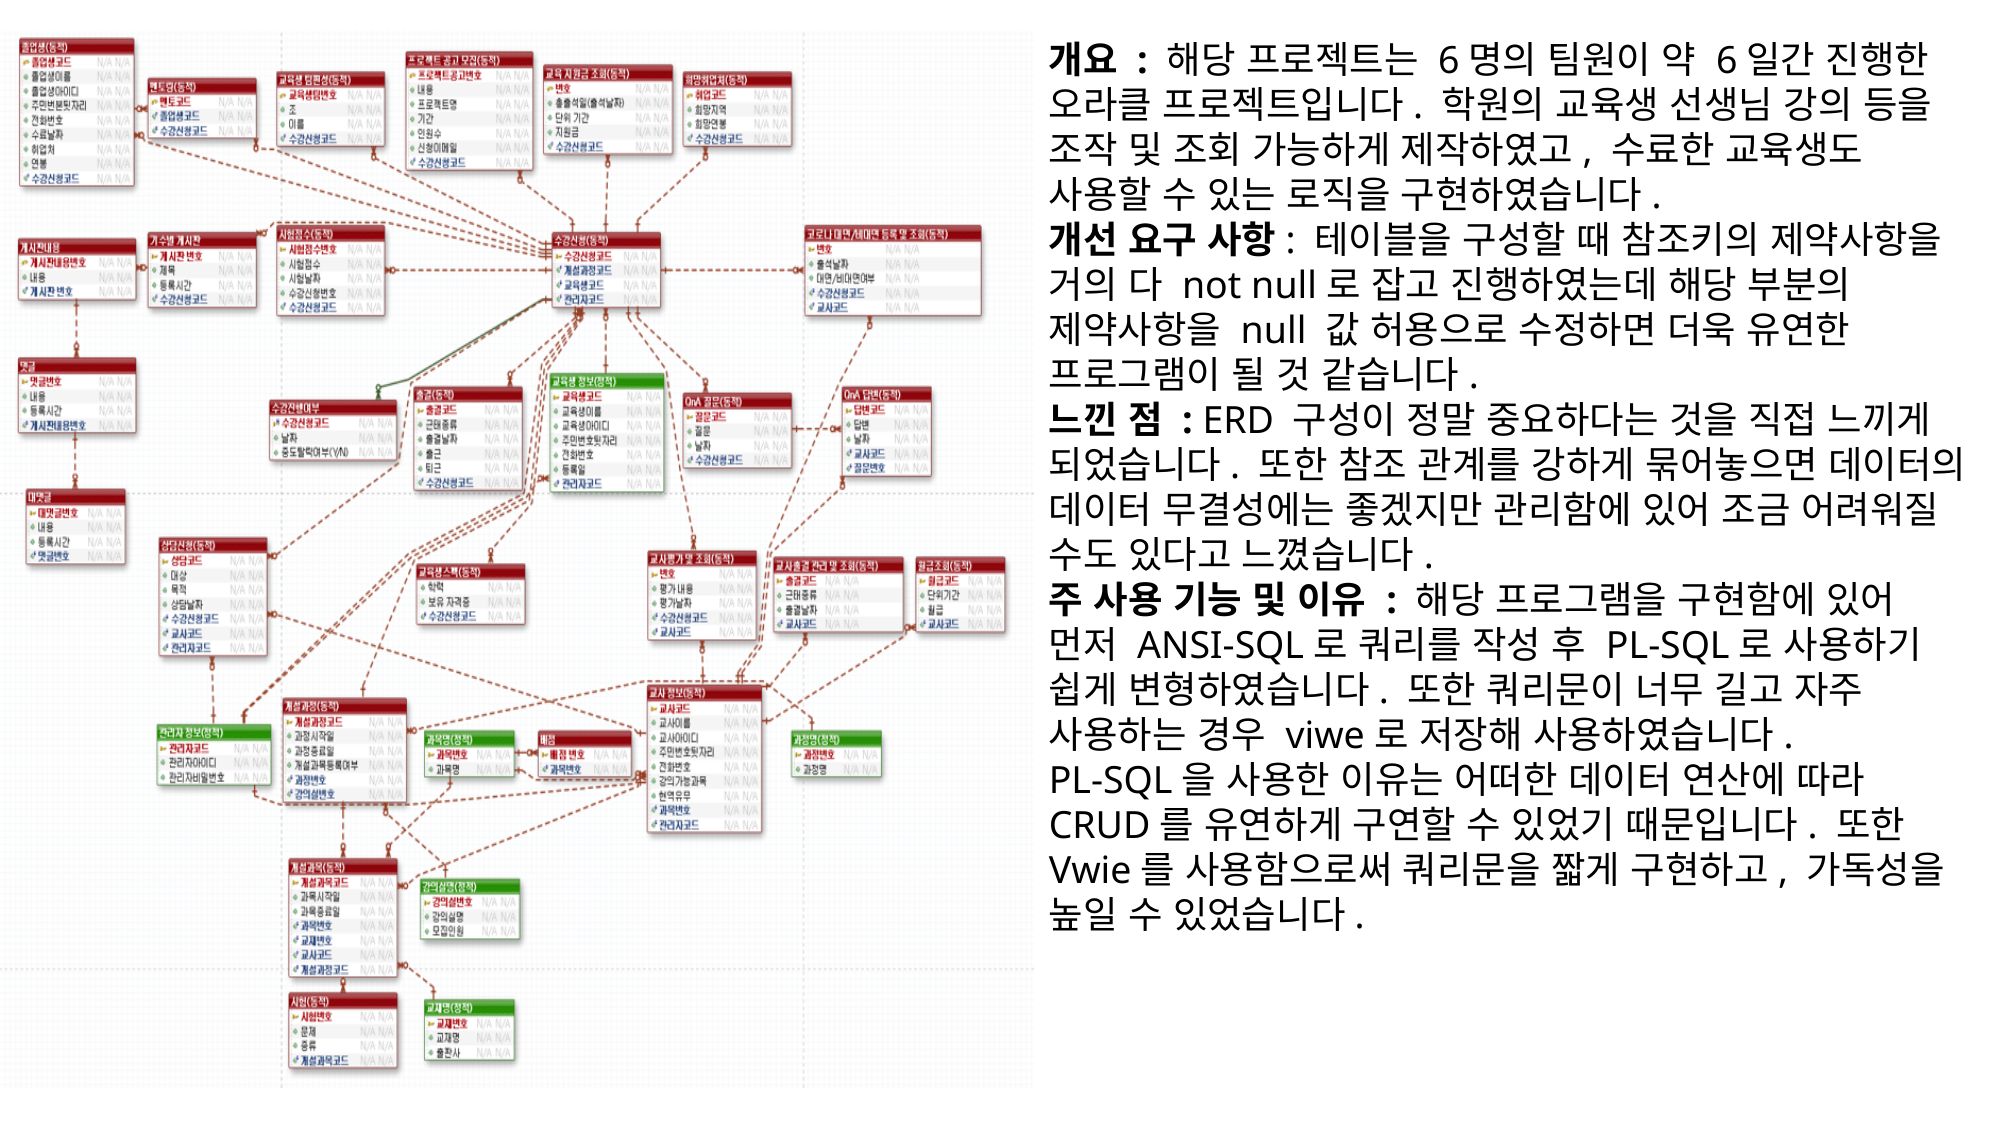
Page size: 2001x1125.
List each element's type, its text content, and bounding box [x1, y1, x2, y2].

text_box 개요 : 해당 프로젝트는 6명의 팀원이 약 6일간 진행한 오라클 프로젝트입니다. 학원의 교육생 선생님 강의 등을 조작 및 조회 가능하게 제작하였고, 수료한 교육생도 사용할 수 있는 로직을 구현하였습니다. 개선 요구 사항: 테이블을 구성할 때 참조키의 제약사항을 거의 다 not null로 잡고 진행하였는데 해당 부분의 제약사항을 null 값 허용으로 수정하면 더욱 유연한 프로그램이 될 것 같습니다. 느낀 점 : ERD 구성이 정말 중요하다는 것을 직접 느끼게 되었습니다. 또한 참조 관계를 강하게 묶어놓으면 데이터의 데이터 무결성에는 좋겠지만 관리함에 있어 조금 어려워질 수도 있다고 느꼈습니다. 주 사용 기능 및 이유 : 해당 프로그램을 구현함에 있어 먼저 ANSI-SQL로 쿼리를 작성 후 PL-SQL로 사용하기 쉽게 변형하였습니다. 또한 쿼리문이 너무 길고 자주 사용하는 경우 viwe로 저장해 사용하였습니다. PL-SQL을 사용한 이유는 어떠한 데이터 연산에 따라 CRUD를 유연하게 구연할 수 있었기 때문입니다. 또한 Vwie를 사용함으로써 쿼리문을 짧게 구현하고, 가독성을 높일 수 있었습니다. [1034, 29, 1988, 944]
picture [0, 29, 1034, 1088]
